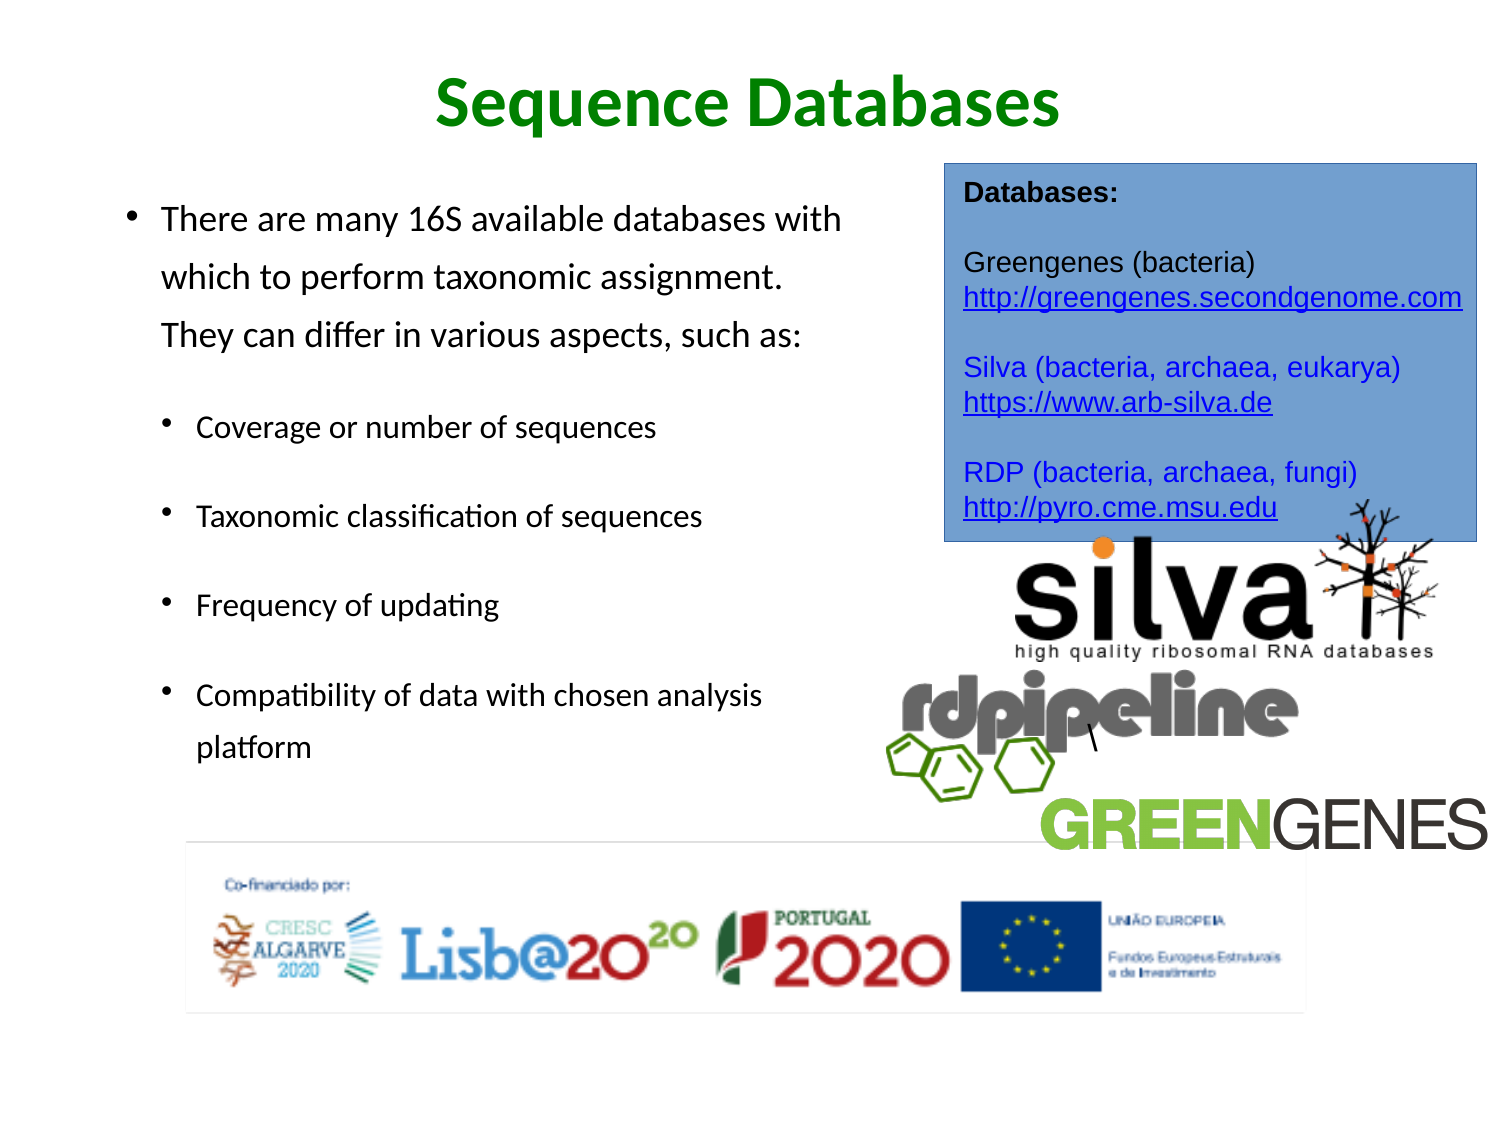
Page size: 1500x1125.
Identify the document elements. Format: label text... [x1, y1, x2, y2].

picture [1015, 499, 1441, 662]
picture [185, 791, 1489, 1033]
text_box Databases: Greengenes (bacteria) http://greengenes.secondgenome.com Silva (bacteria, archaea, eukarya) https://www.arb-silva.de RDP (bacteria, archaea, fungi) http://pyro.cme.msu.edu [948, 166, 1500, 542]
text_box [944, 163, 1477, 542]
text_box \ [885, 669, 1299, 803]
text_box There are many 16S available databases with which to perform taxonomic assignment. They can differ in various aspects, such as: Coverage or number of sequences Taxonomic classification of sequences Frequency of updating Compatibility of data with chosen analysis platform [110, 172, 874, 421]
text_box Sequence Databases [73, 45, 1424, 149]
